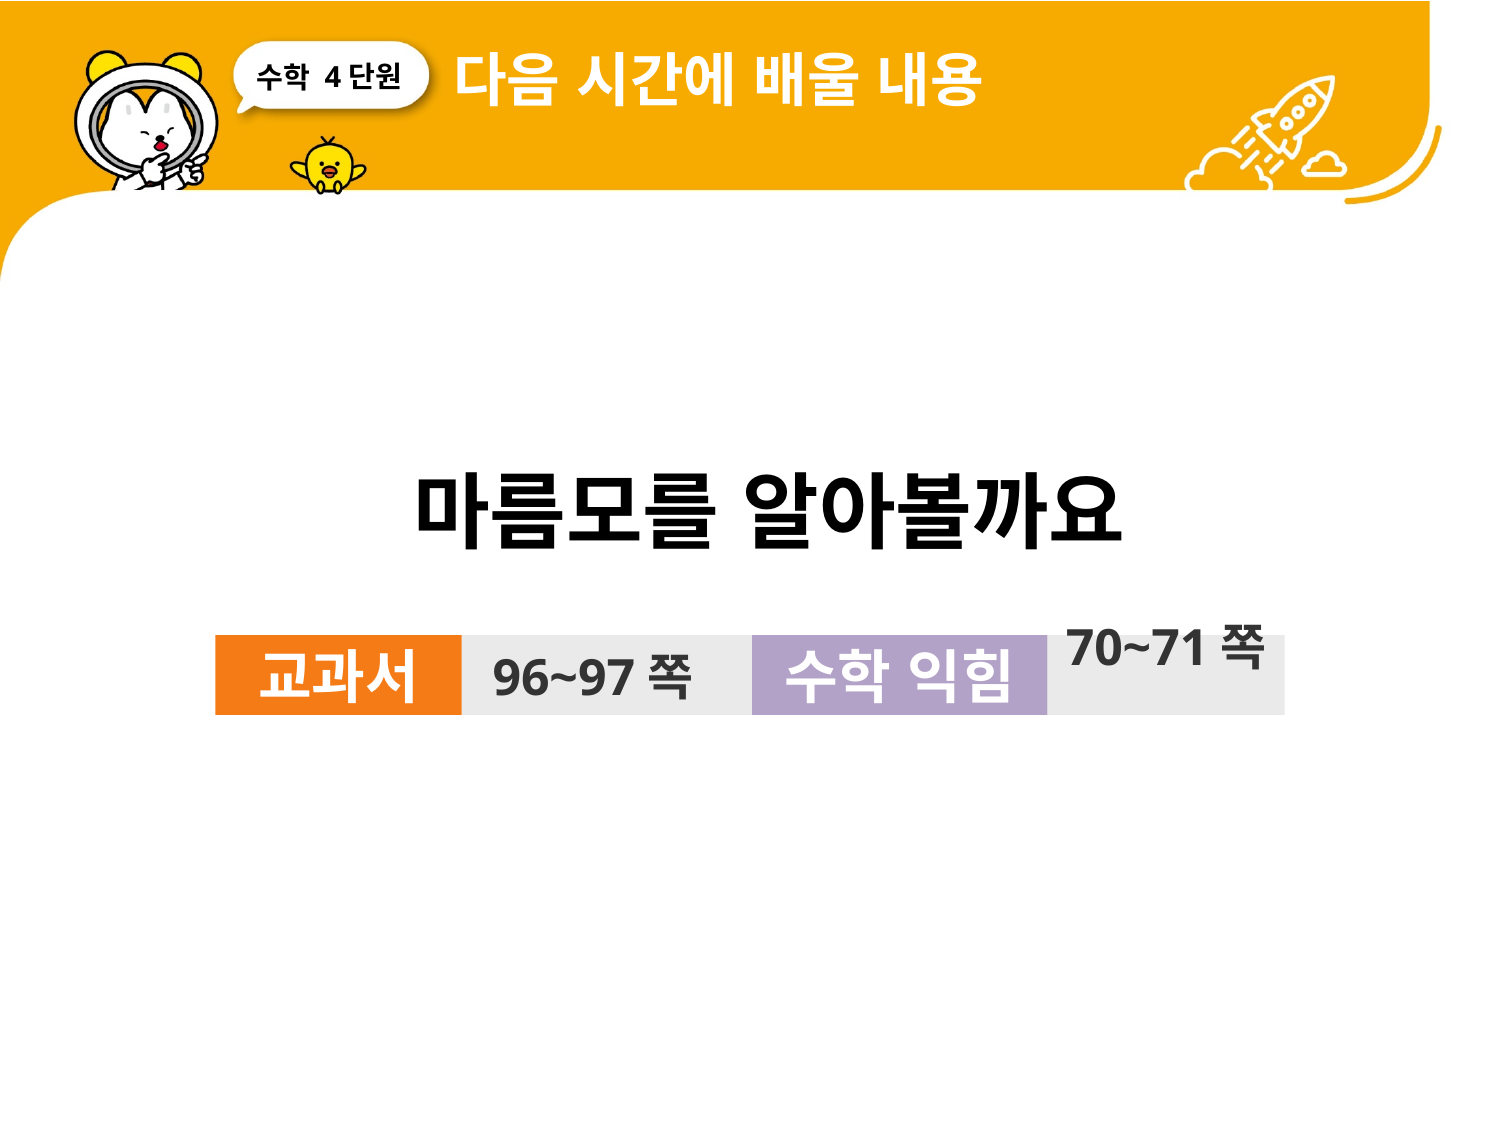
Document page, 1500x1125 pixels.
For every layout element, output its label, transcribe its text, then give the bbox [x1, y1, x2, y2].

list 다음 시간에 배울 내용 [438, 39, 1204, 126]
text_box 마름모를 알아볼까요 [188, 384, 1312, 635]
picture [0, 1, 1500, 1124]
list 4단원 [282, 55, 445, 106]
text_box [215, 635, 1285, 715]
